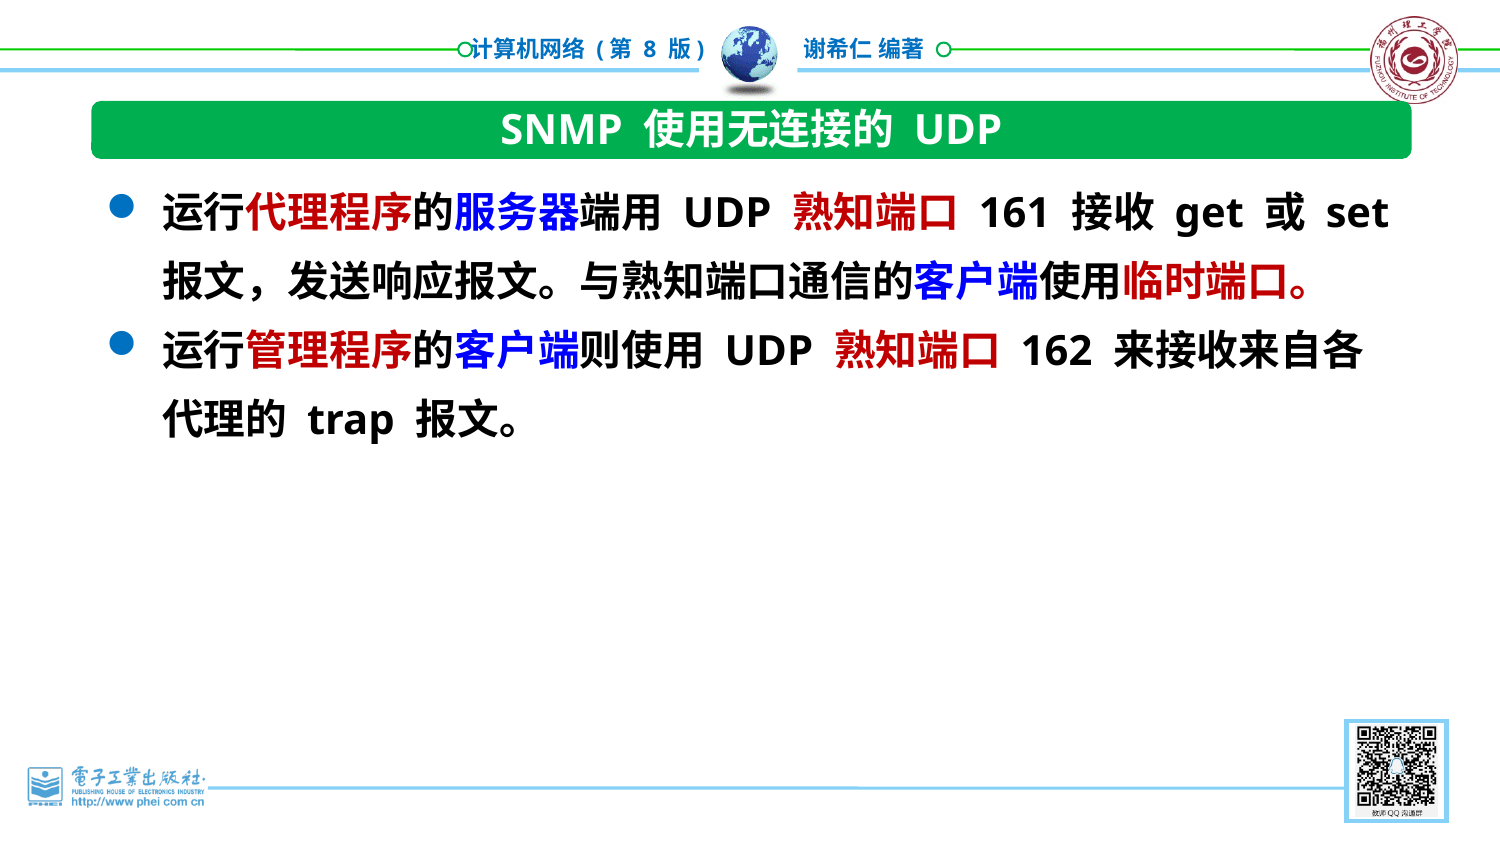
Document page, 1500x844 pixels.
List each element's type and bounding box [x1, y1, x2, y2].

text_box [91, 95, 1412, 450]
picture [719, 24, 779, 95]
picture [1370, 16, 1458, 104]
picture [1355, 724, 1438, 817]
picture [23, 764, 208, 809]
